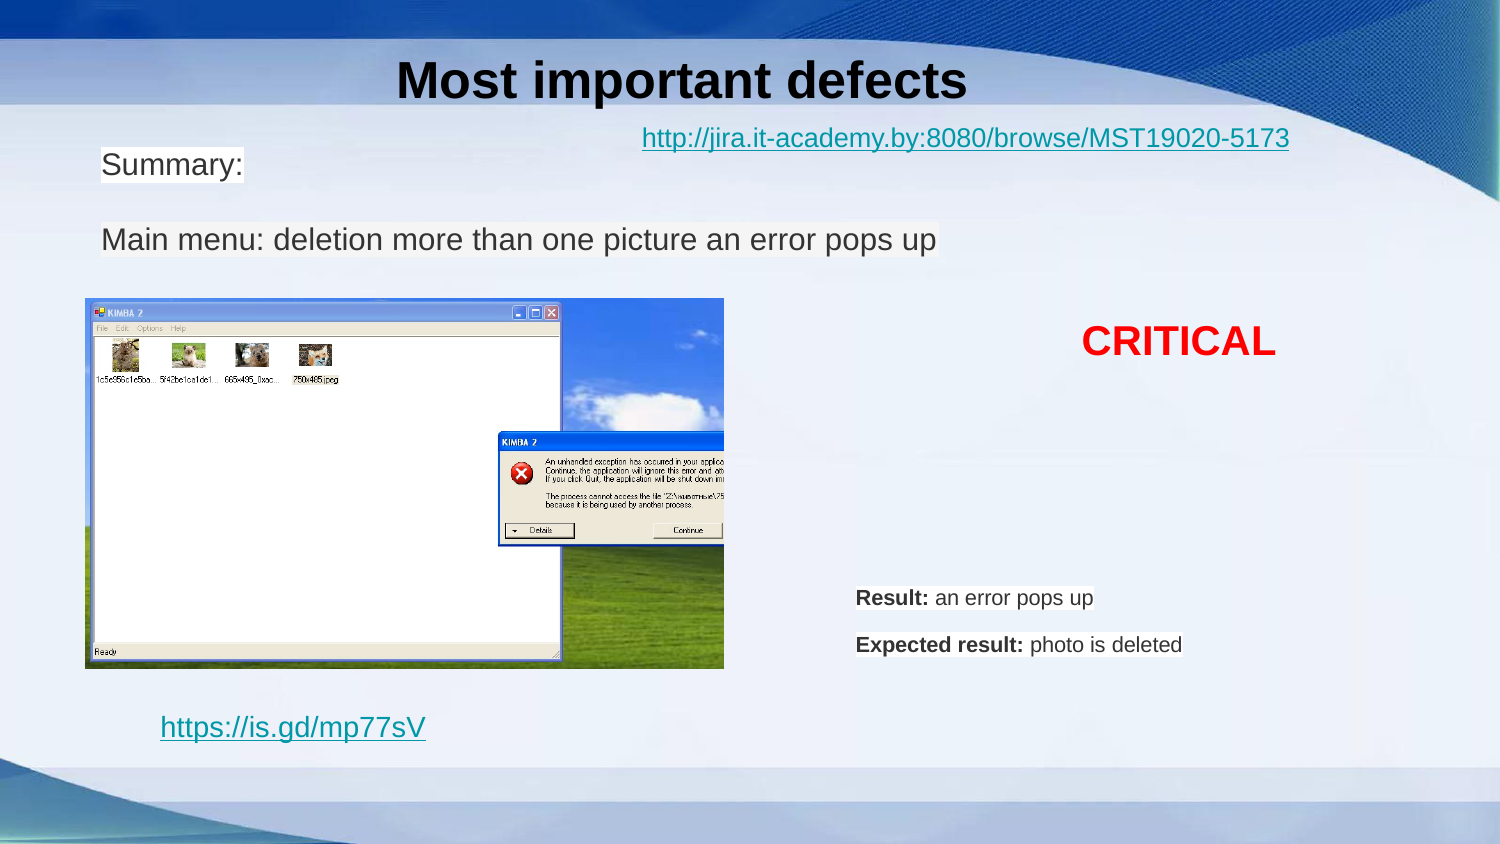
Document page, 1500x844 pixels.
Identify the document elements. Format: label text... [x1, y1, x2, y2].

text_box http://jira.it-academy.by:8080/browse/MST19020-5173 [626, 105, 1425, 169]
text_box Summary: Main menu: deletion more than one picture an error pops up [85, 129, 1244, 272]
title Most important defects [0, 8, 1382, 147]
text_box https://is.gd/mp77sV [145, 693, 462, 759]
text_box CRITICAL [1066, 298, 1375, 379]
text_box Result: an error pops up Expected result: photo is deleted [840, 564, 1472, 672]
picture [0, 0, 1500, 844]
